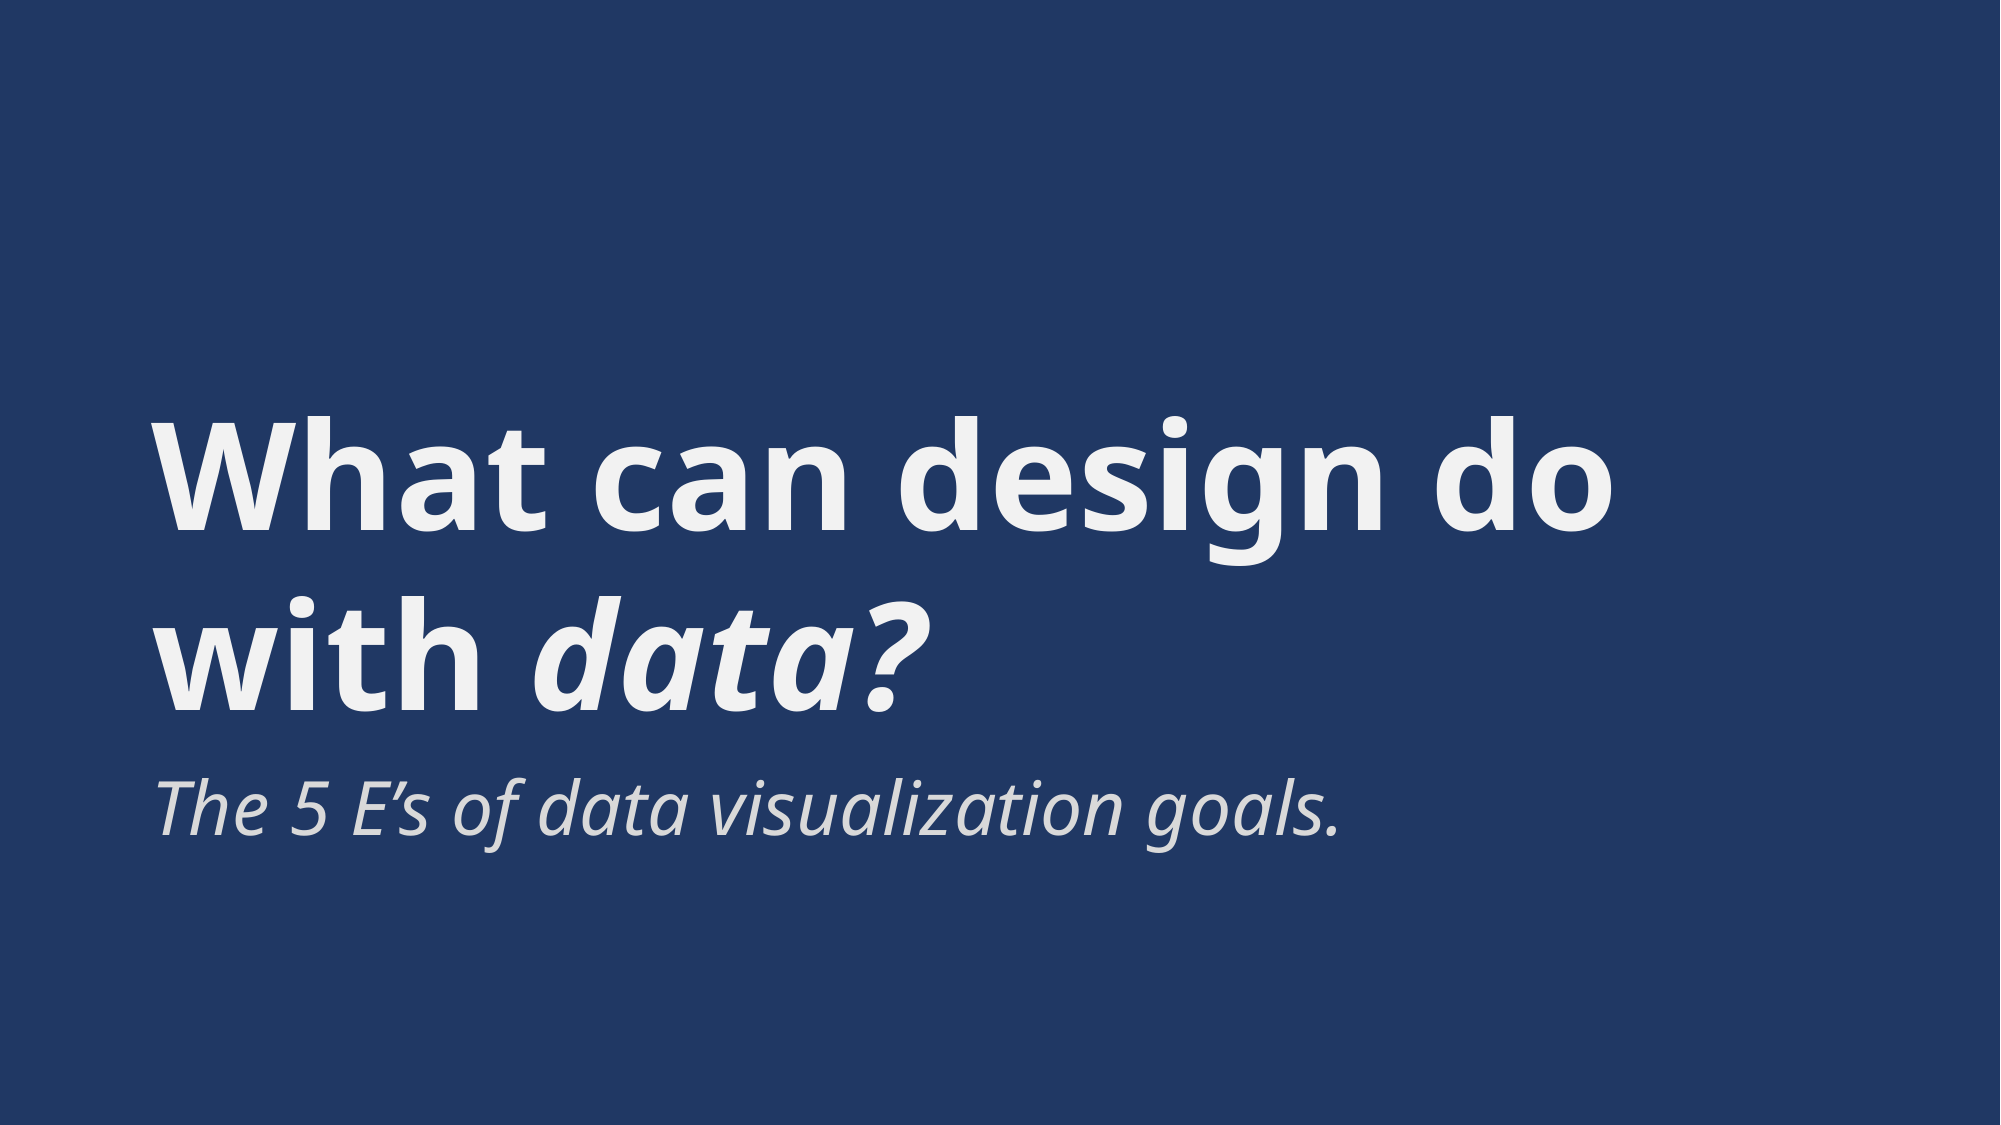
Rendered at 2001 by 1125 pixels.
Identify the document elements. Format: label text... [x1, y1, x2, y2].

list The 5 E’s of data visualization goals. [136, 752, 1862, 999]
title What can design do with data? [136, 280, 1862, 749]
